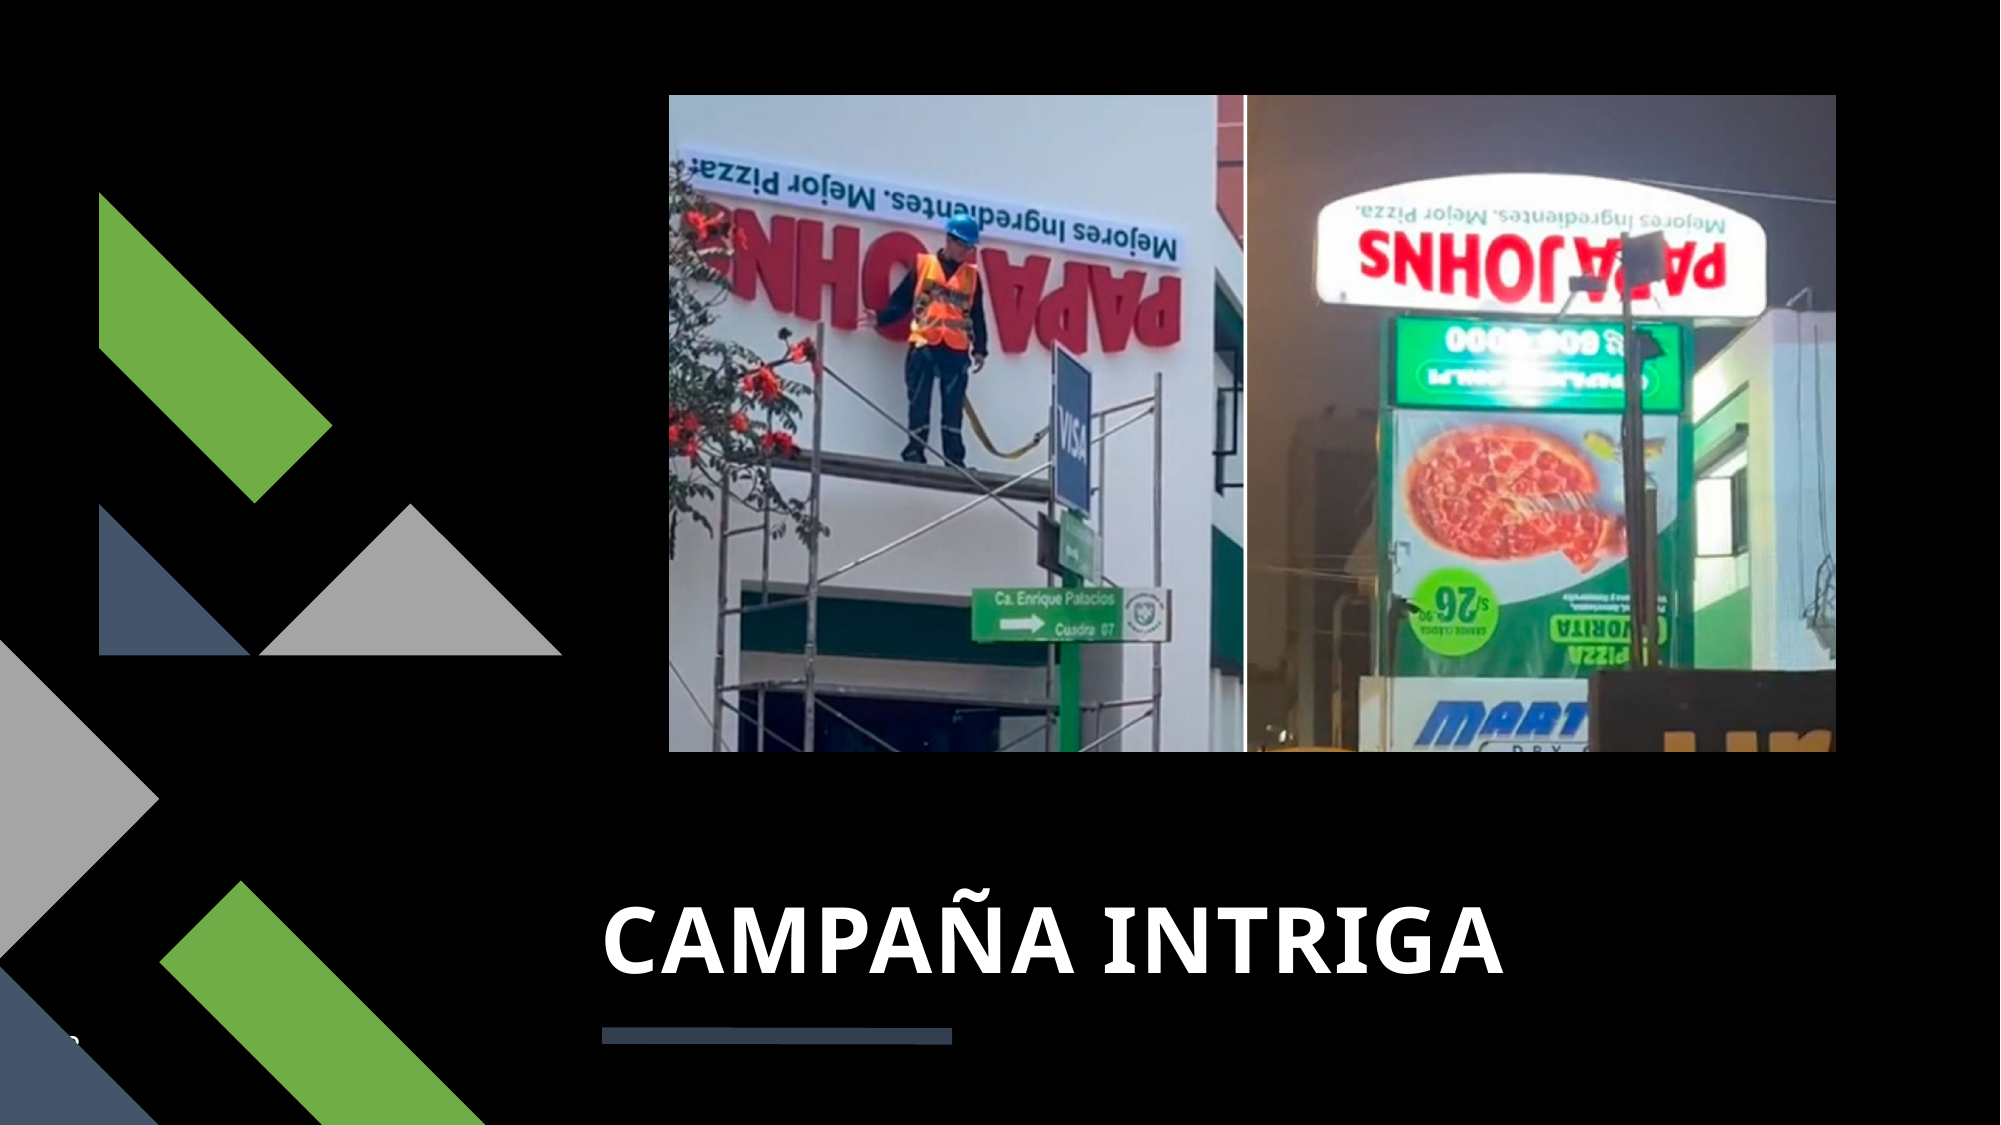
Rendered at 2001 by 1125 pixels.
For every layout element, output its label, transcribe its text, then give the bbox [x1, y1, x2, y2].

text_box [98, 192, 563, 656]
picture [669, 95, 1836, 752]
text_box CAMPAÑA INTRIGA [600, 764, 1903, 992]
